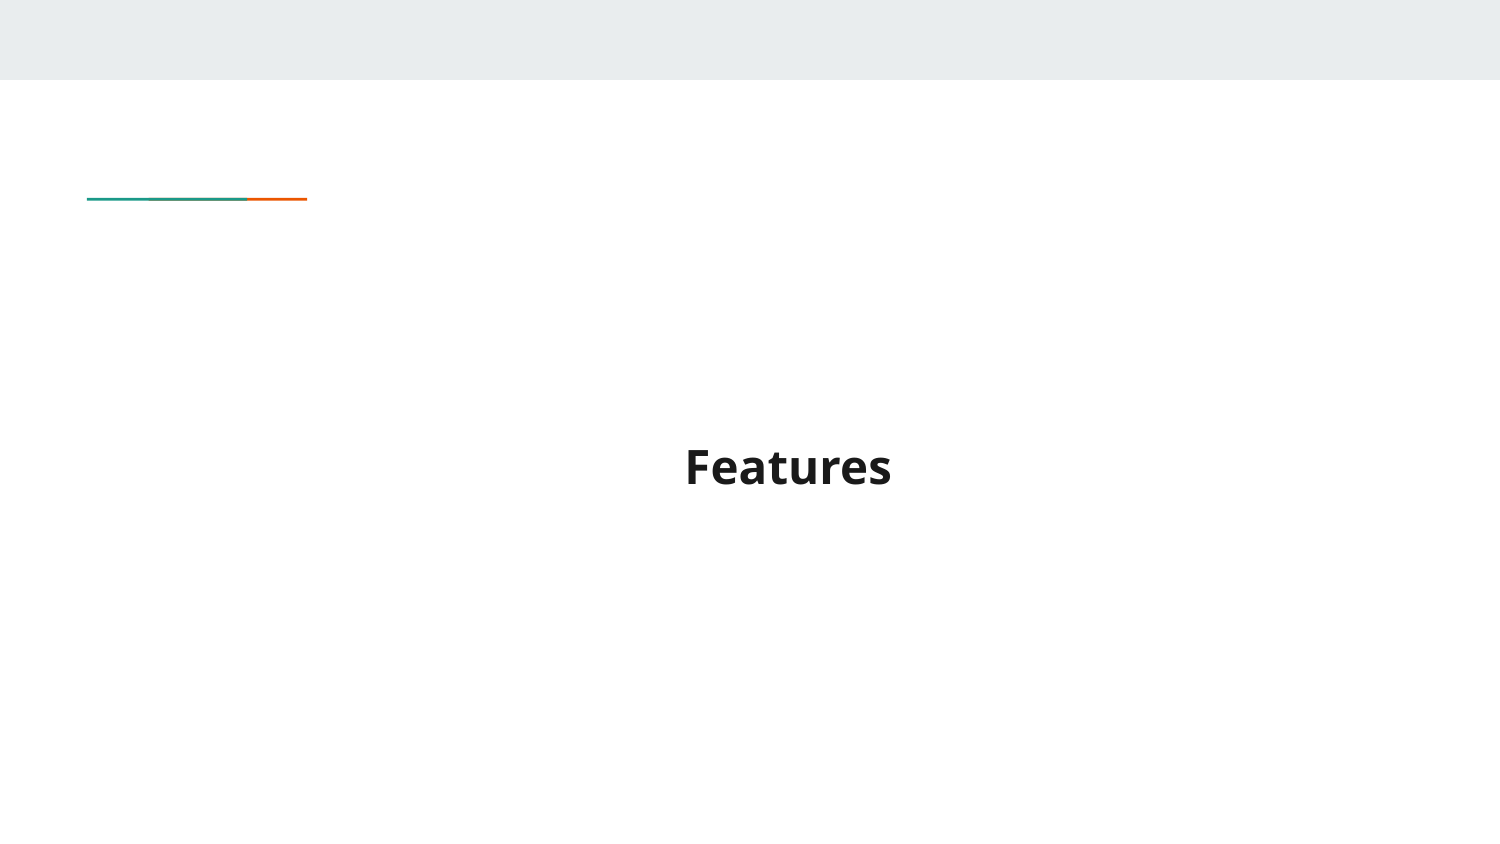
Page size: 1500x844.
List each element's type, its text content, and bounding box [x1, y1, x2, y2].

title Features [119, 421, 1381, 510]
